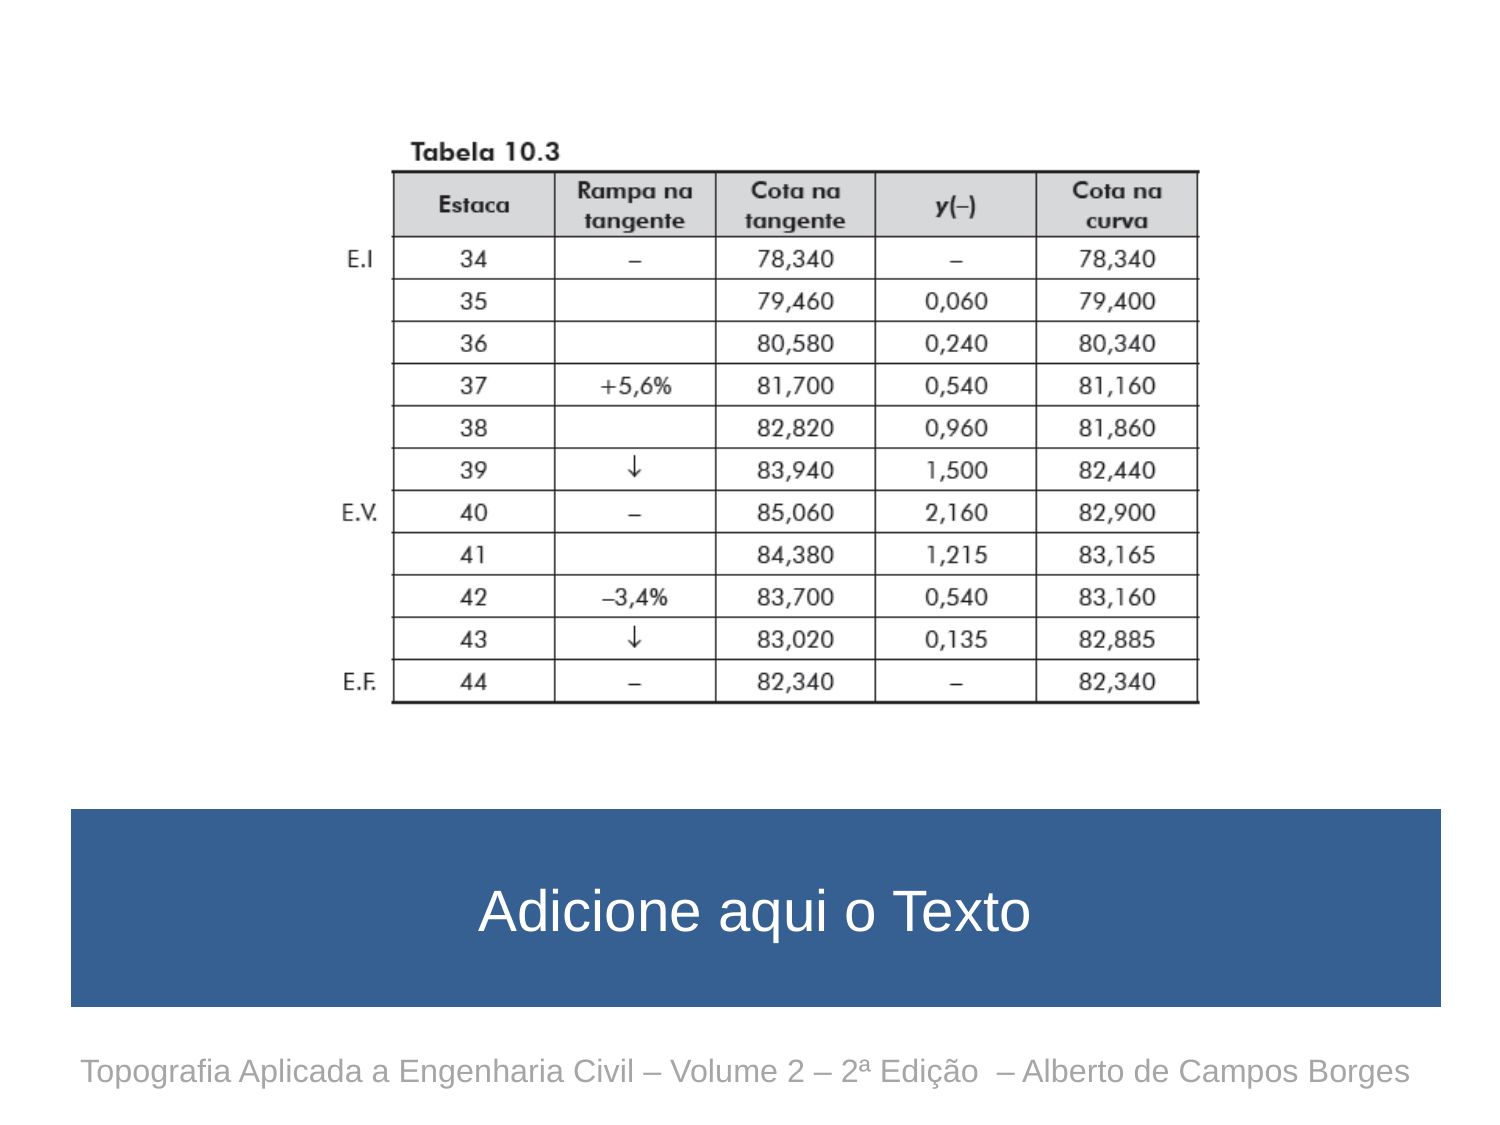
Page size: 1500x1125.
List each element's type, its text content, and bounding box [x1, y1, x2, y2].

footer Topografia Aplicada a Engenharia Civil – Volume 2 – 2ª Edição – Alberto de Campos Borges [0, 1042, 1500, 1103]
picture [311, 125, 1214, 720]
text_box Adicione aqui o Texto [70, 808, 1442, 1008]
